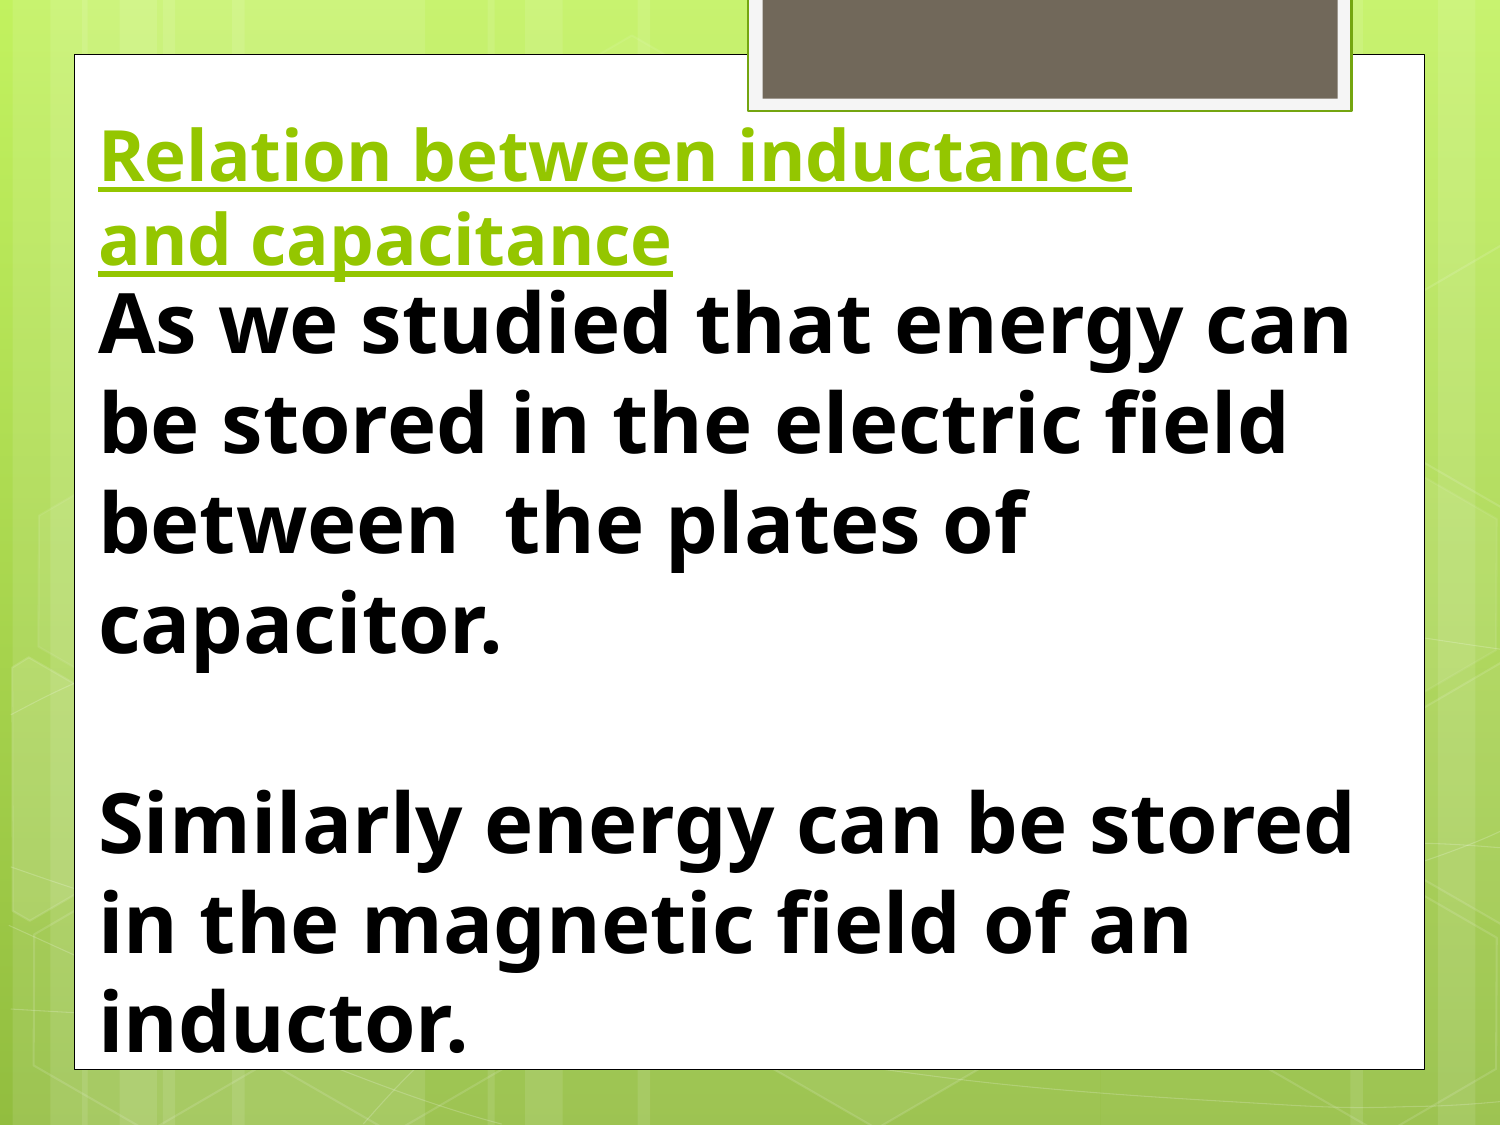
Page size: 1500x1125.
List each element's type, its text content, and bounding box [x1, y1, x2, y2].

title Relation between inductance and capacitance [83, 99, 1236, 262]
text_box As we studied that energy can be stored in the electric field between the plates of capacitor. Similarly energy can be stored in the magnetic field of an inductor. [83, 262, 1409, 1077]
